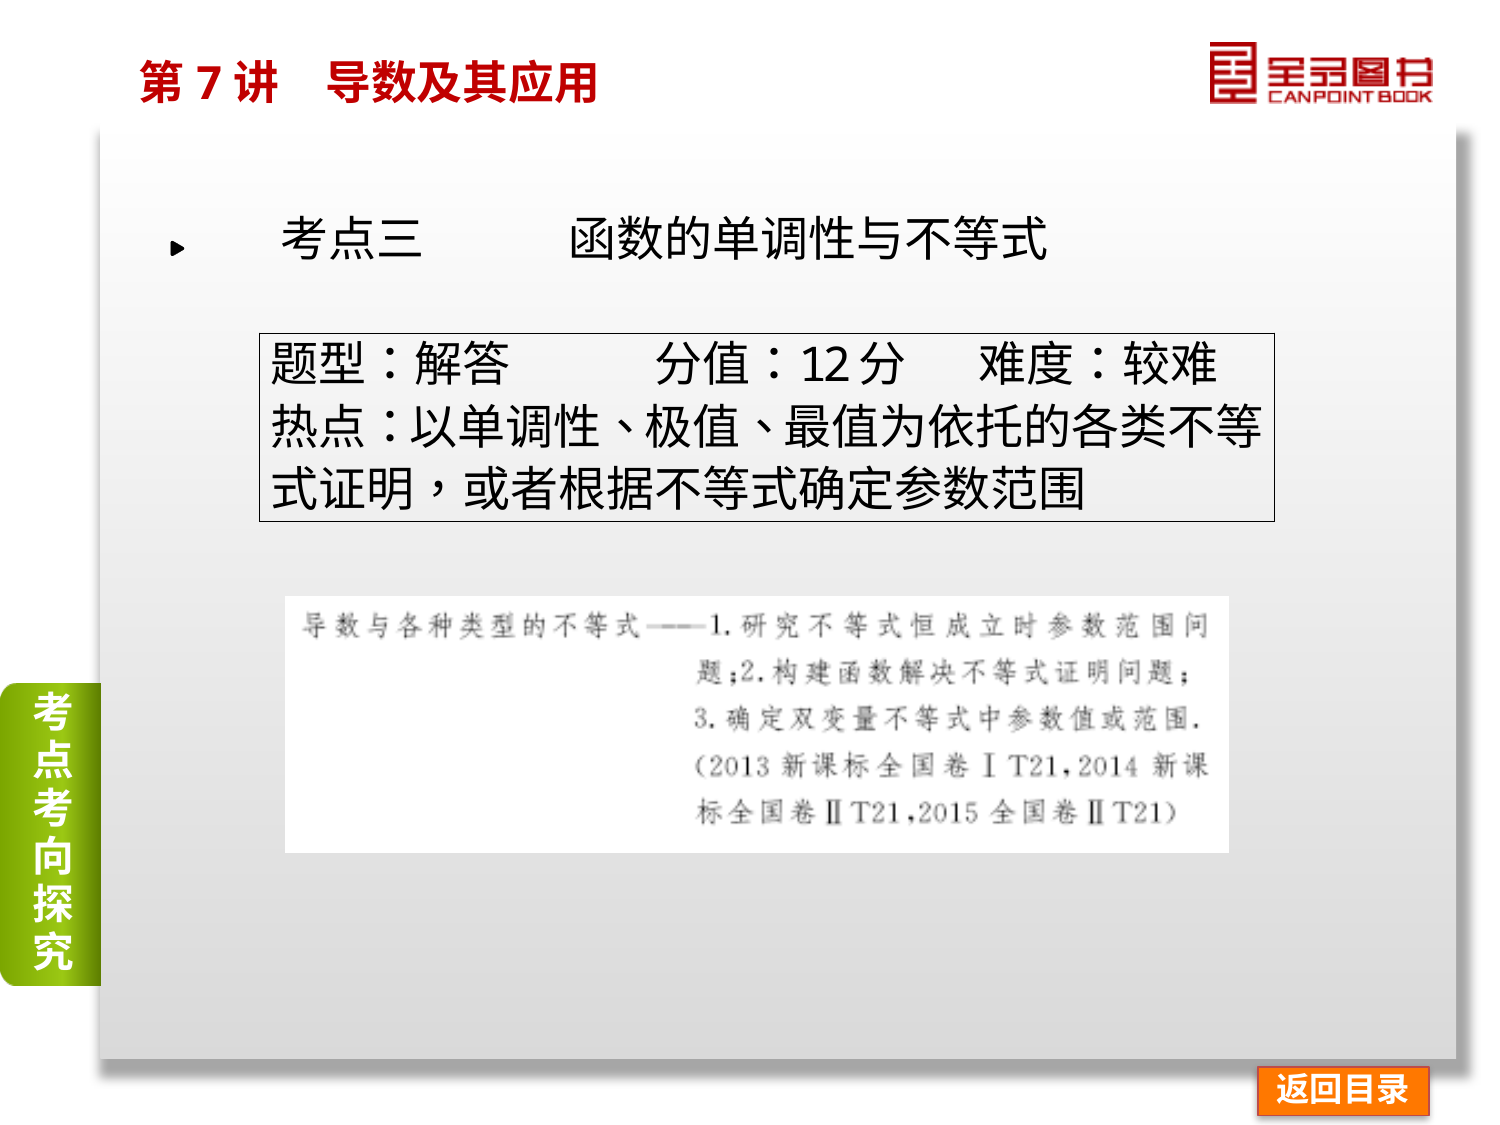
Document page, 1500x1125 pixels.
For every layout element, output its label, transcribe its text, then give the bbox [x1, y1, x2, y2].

text_box 返回目录 [1257, 1066, 1430, 1116]
text_box 第7讲 导数及其应用 [123, 42, 1223, 121]
picture [1223, 42, 1433, 104]
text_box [157, 207, 1377, 865]
picture [0, 683, 101, 986]
